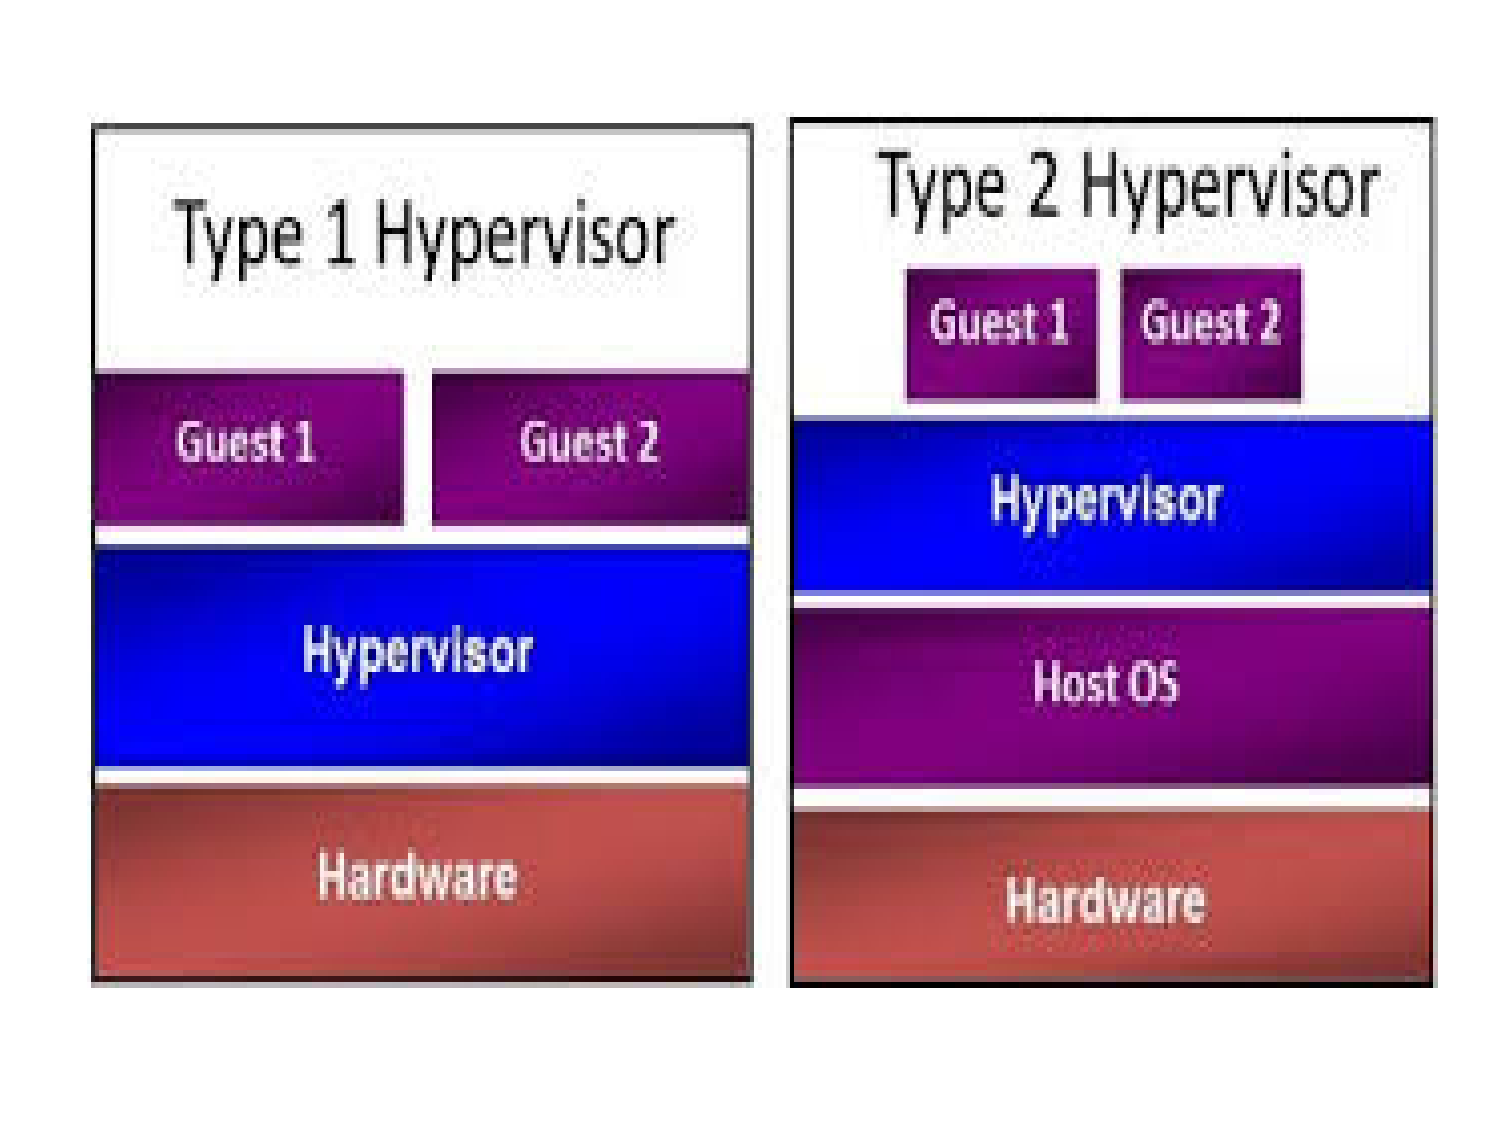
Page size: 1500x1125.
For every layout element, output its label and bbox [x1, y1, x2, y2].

picture [87, 112, 1438, 988]
